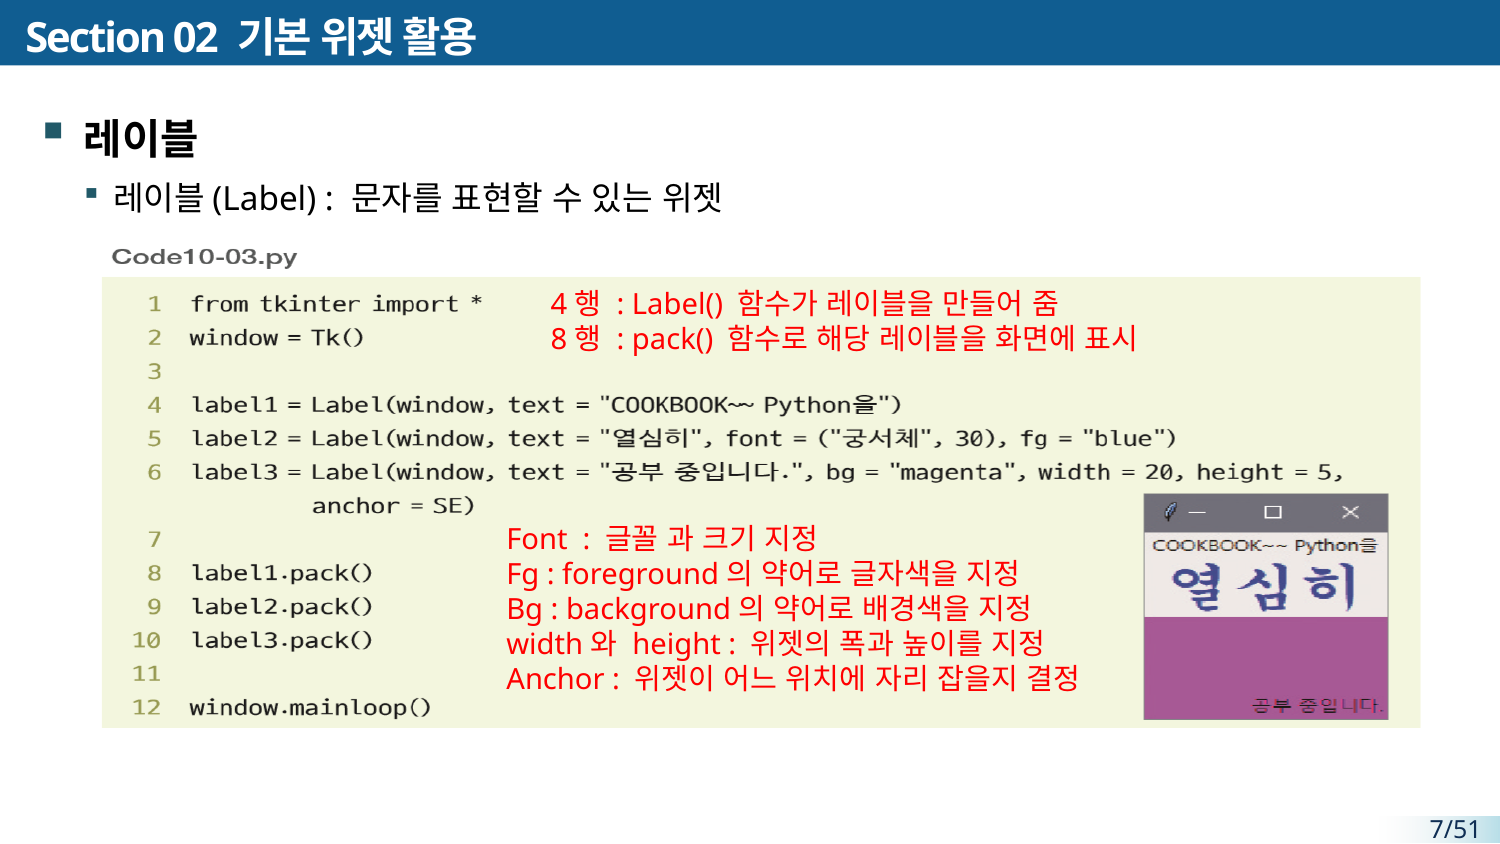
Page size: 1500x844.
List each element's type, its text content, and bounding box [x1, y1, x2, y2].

picture [97, 244, 1422, 729]
title Section 02 기본 위젯 활용 [10, 6, 1288, 65]
list 레이블 레이블(Label) : 문자를 표현할 수 있는 위젯 [10, 95, 1481, 793]
